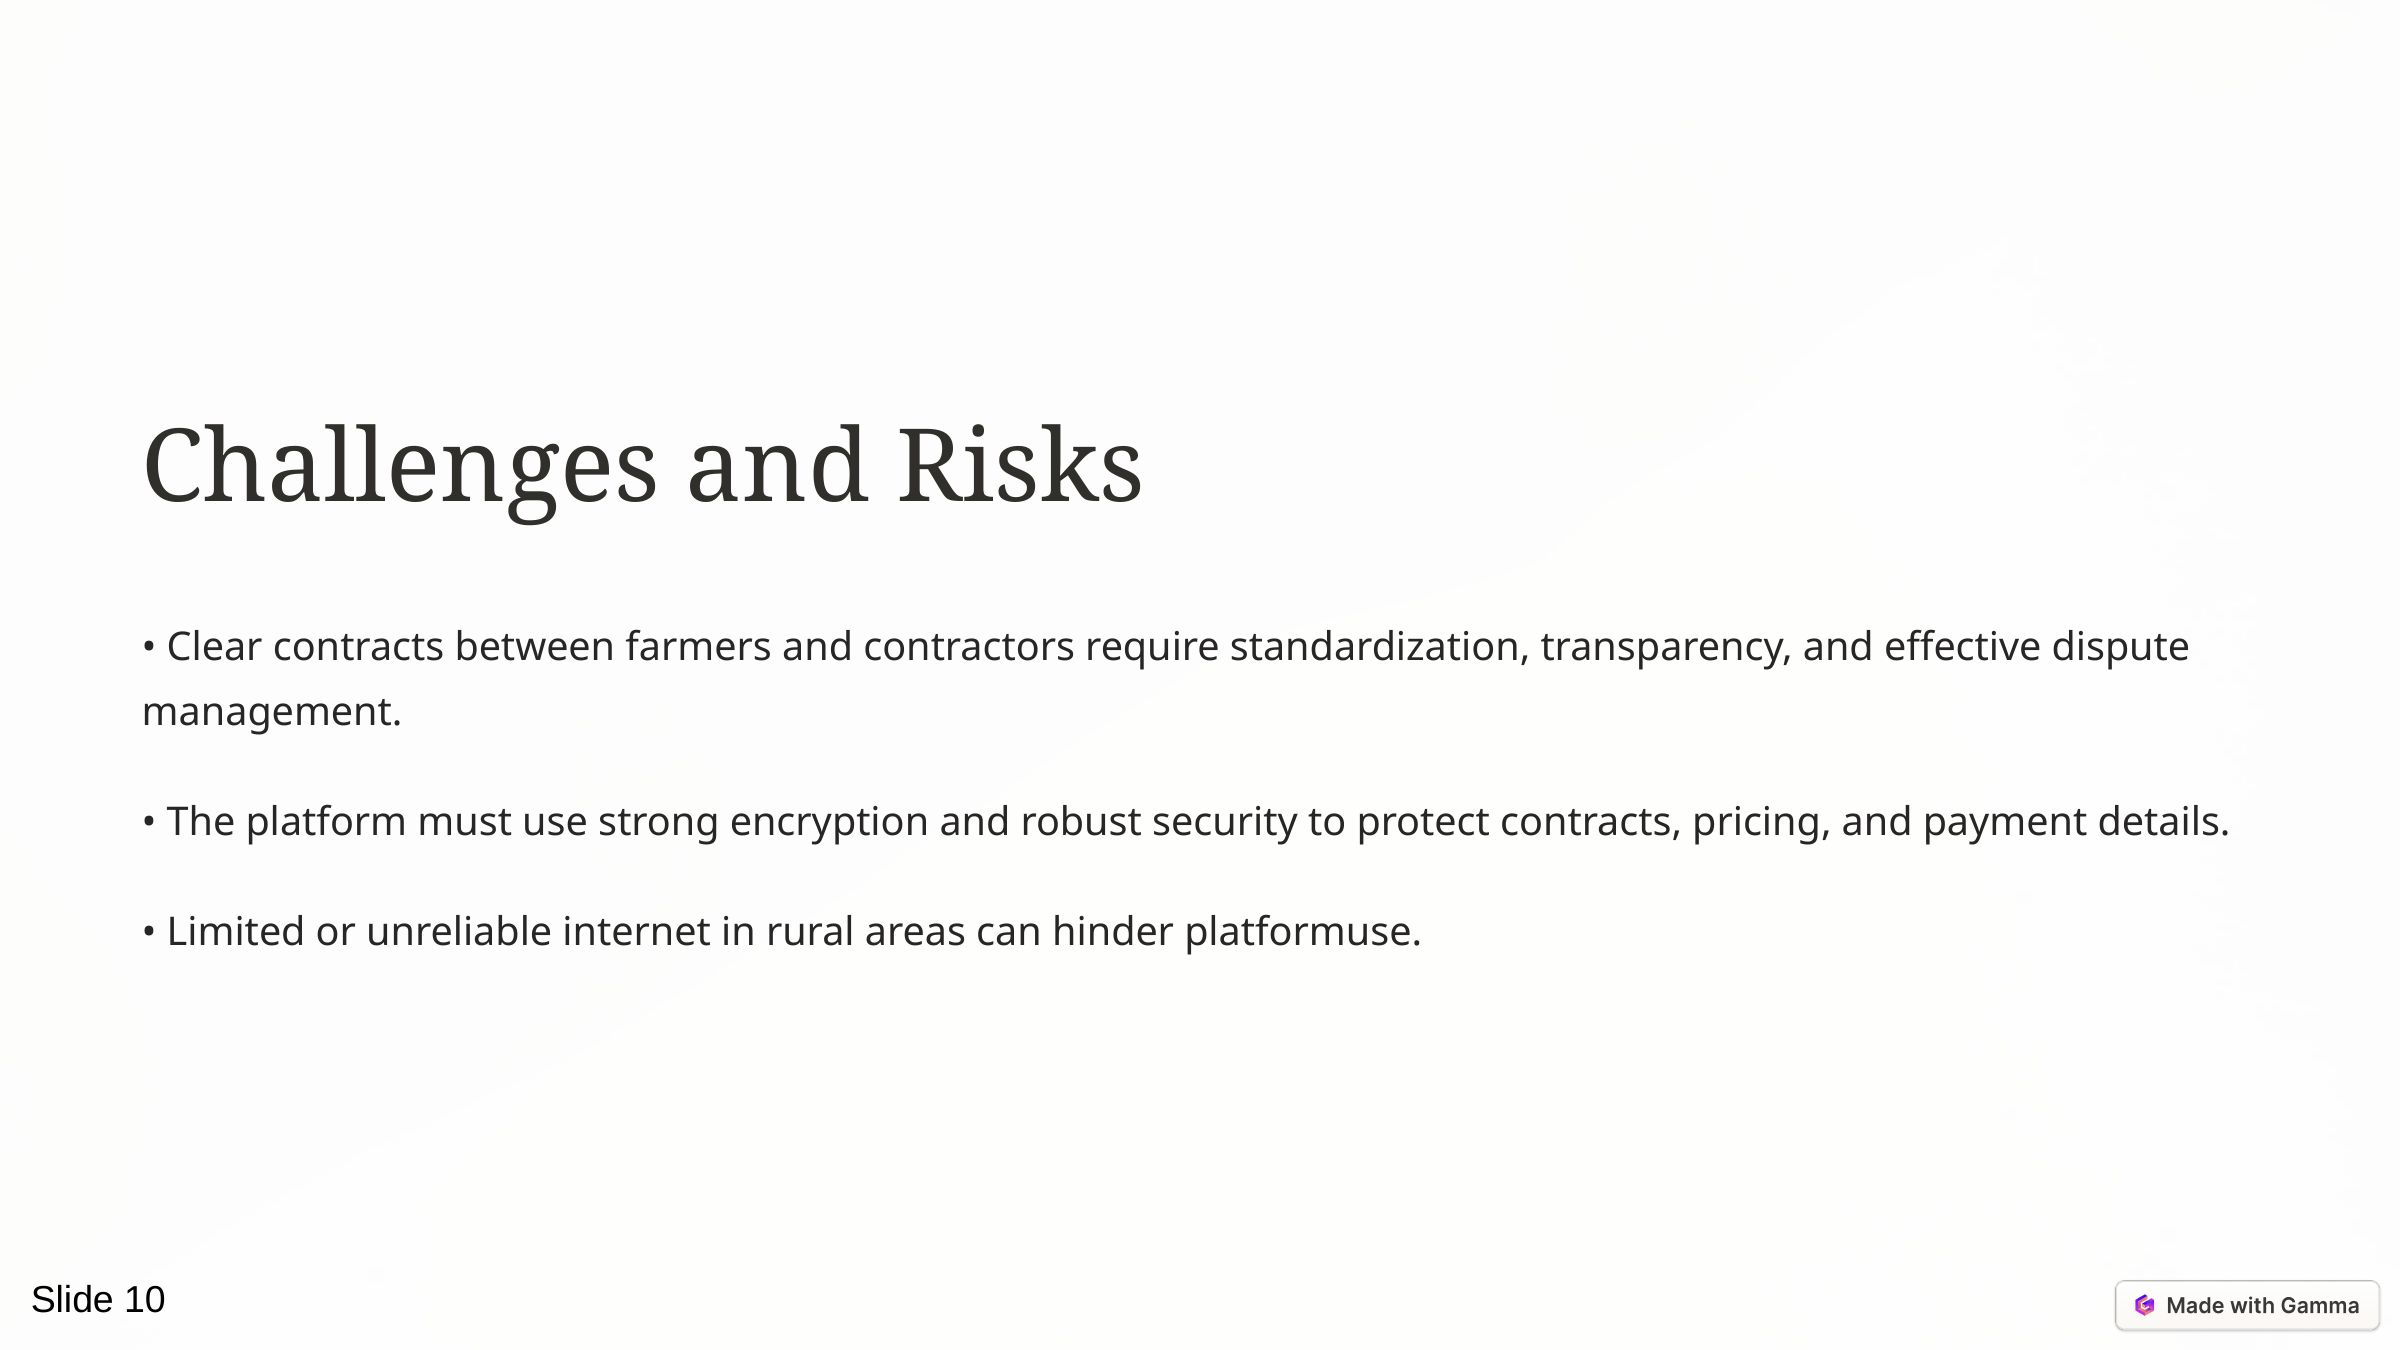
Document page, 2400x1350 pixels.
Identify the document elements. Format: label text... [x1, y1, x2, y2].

text_box • The platform must use strong encryption and robust security to protect contracts, pricing, and payment details. [141, 778, 2259, 844]
text_box • Limited or unreliable internet in rural areas can hinder platformuse. [141, 889, 2259, 954]
text_box Challenges and Risks [141, 396, 1155, 523]
text_box • Clear contracts between farmers and contractors require standardization, transparency, and effective dispute management. [141, 603, 2259, 734]
text_box Slide 10 [16, 1267, 181, 1328]
picture [2106, 1271, 2389, 1339]
